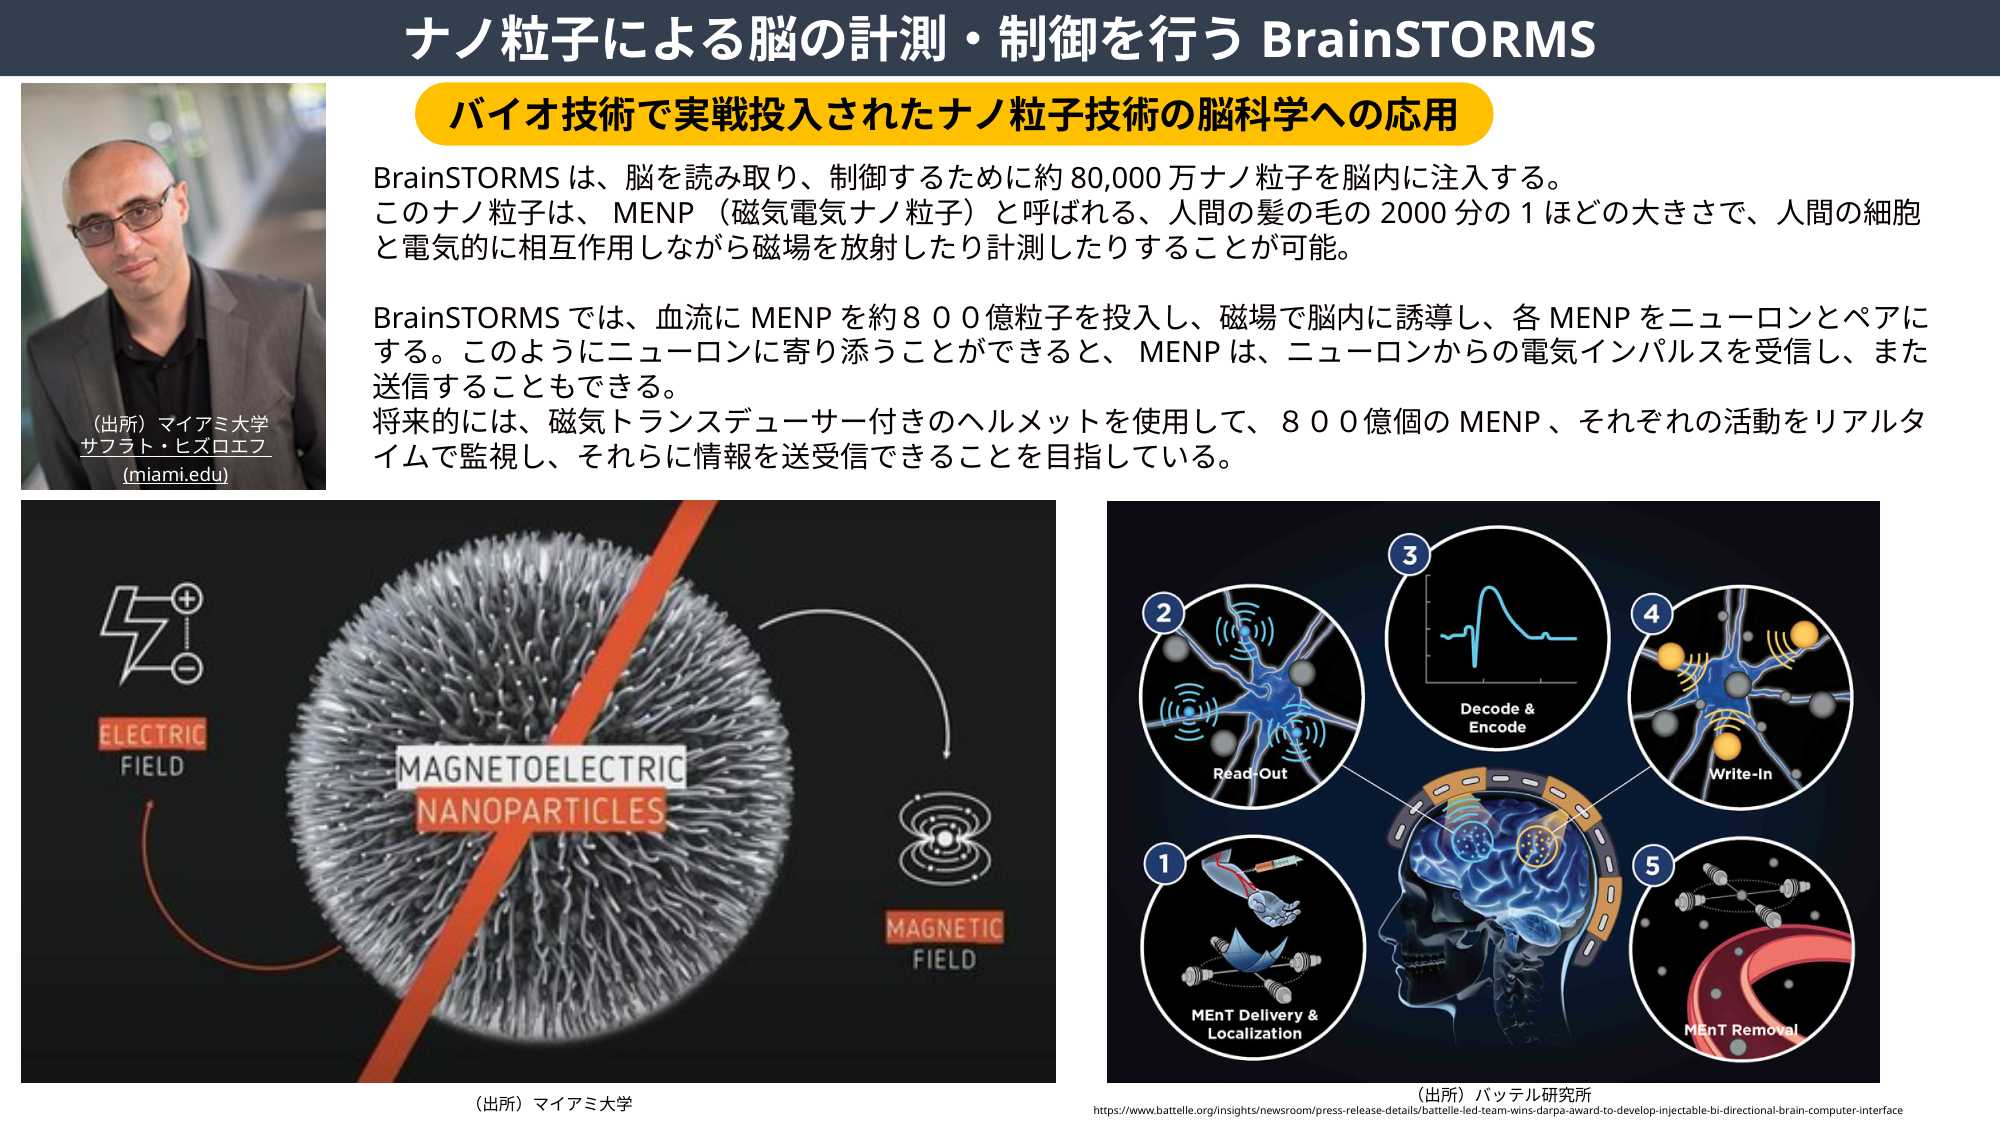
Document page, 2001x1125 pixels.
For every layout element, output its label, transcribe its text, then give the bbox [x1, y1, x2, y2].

picture [21, 500, 1056, 1083]
text_box BrainSTORMSは、脳を読み取り、制御するために約80,000万ナノ粒子を脳内に注入する。 このナノ粒子は、MENP（磁気電気ナノ粒子）と呼ばれる、人間の髪の毛の2000分の1ほどの大きさで、人間の細胞と電気的に相互作用しながら磁場を放射したり計測したりすることが可能。 BrainSTORMSでは、血流にMENPを約８００億粒子を投入し、磁場で脳内に誘導し、各MENPをニューロンとペアにする。このようにニューロンに寄り添うことができると、MENPは、ニューロンからの電気インパルスを受信し、また送信することもできる。 将来的には、磁気トランスデューサー付きのヘルメットを使用して、８００億個のMENP、それぞれの活動をリアルタイムで監視し、それらに情報を送受信できることを目指している。 [357, 151, 1964, 482]
text_box （出所）マイアミ大学 サフラト・ヒズロエフ (miami.edu) [37, 490, 314, 496]
text_box バイオ技術で実戦投入されたナノ粒子技術の脳科学への応用 [414, 81, 1495, 147]
text_box （出所）バッテル研究所 https://www.battelle.org/insights/newsroom/press-release-details/battelle-led-team-wins-darpa-award-to-develop-injectable-bi-directional-brain-computer-interface [999, 1077, 2000, 1125]
picture [1107, 501, 1880, 1083]
text_box （出所）マイアミ大学 [386, 1085, 713, 1121]
text_box ナノ粒子による脳の計測・制御を行うBrainSTORMS [0, 0, 2000, 77]
picture [21, 83, 327, 490]
